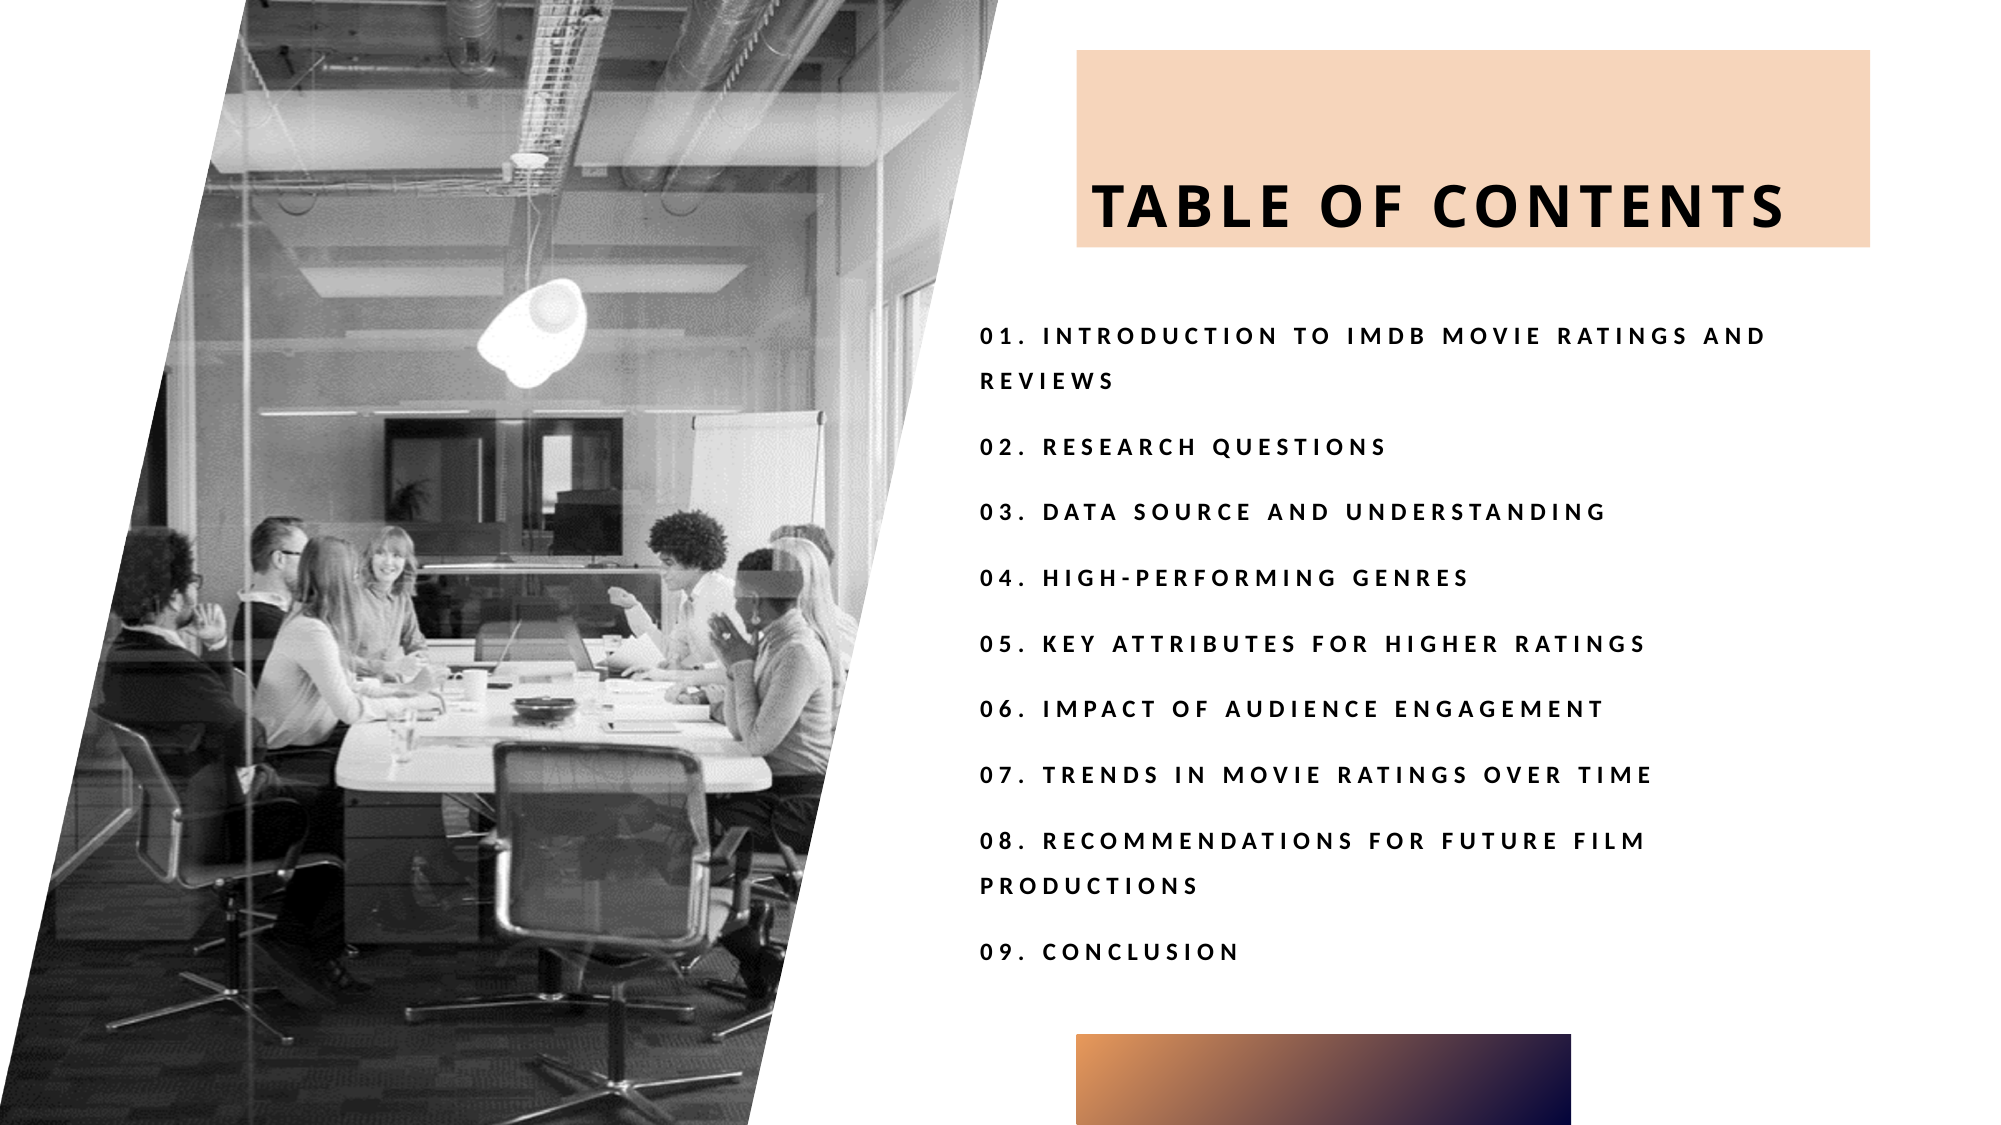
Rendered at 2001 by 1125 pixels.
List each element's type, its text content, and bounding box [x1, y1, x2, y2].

list 01. Introduction to IMDb Movie Ratings and Reviews 02. Research Questions 03. Data Source and Understanding 04. High-Performing Genres 05. Key Attributes for Higher Ratings 06. Impact of Audience Engagement 07. Trends in Movie Ratings Over Time 08. Recommendations for Future Film Productions 09. Conclusion [999, 296, 1871, 1009]
title Table of contents [1076, 50, 1871, 248]
picture [0, 0, 999, 1125]
